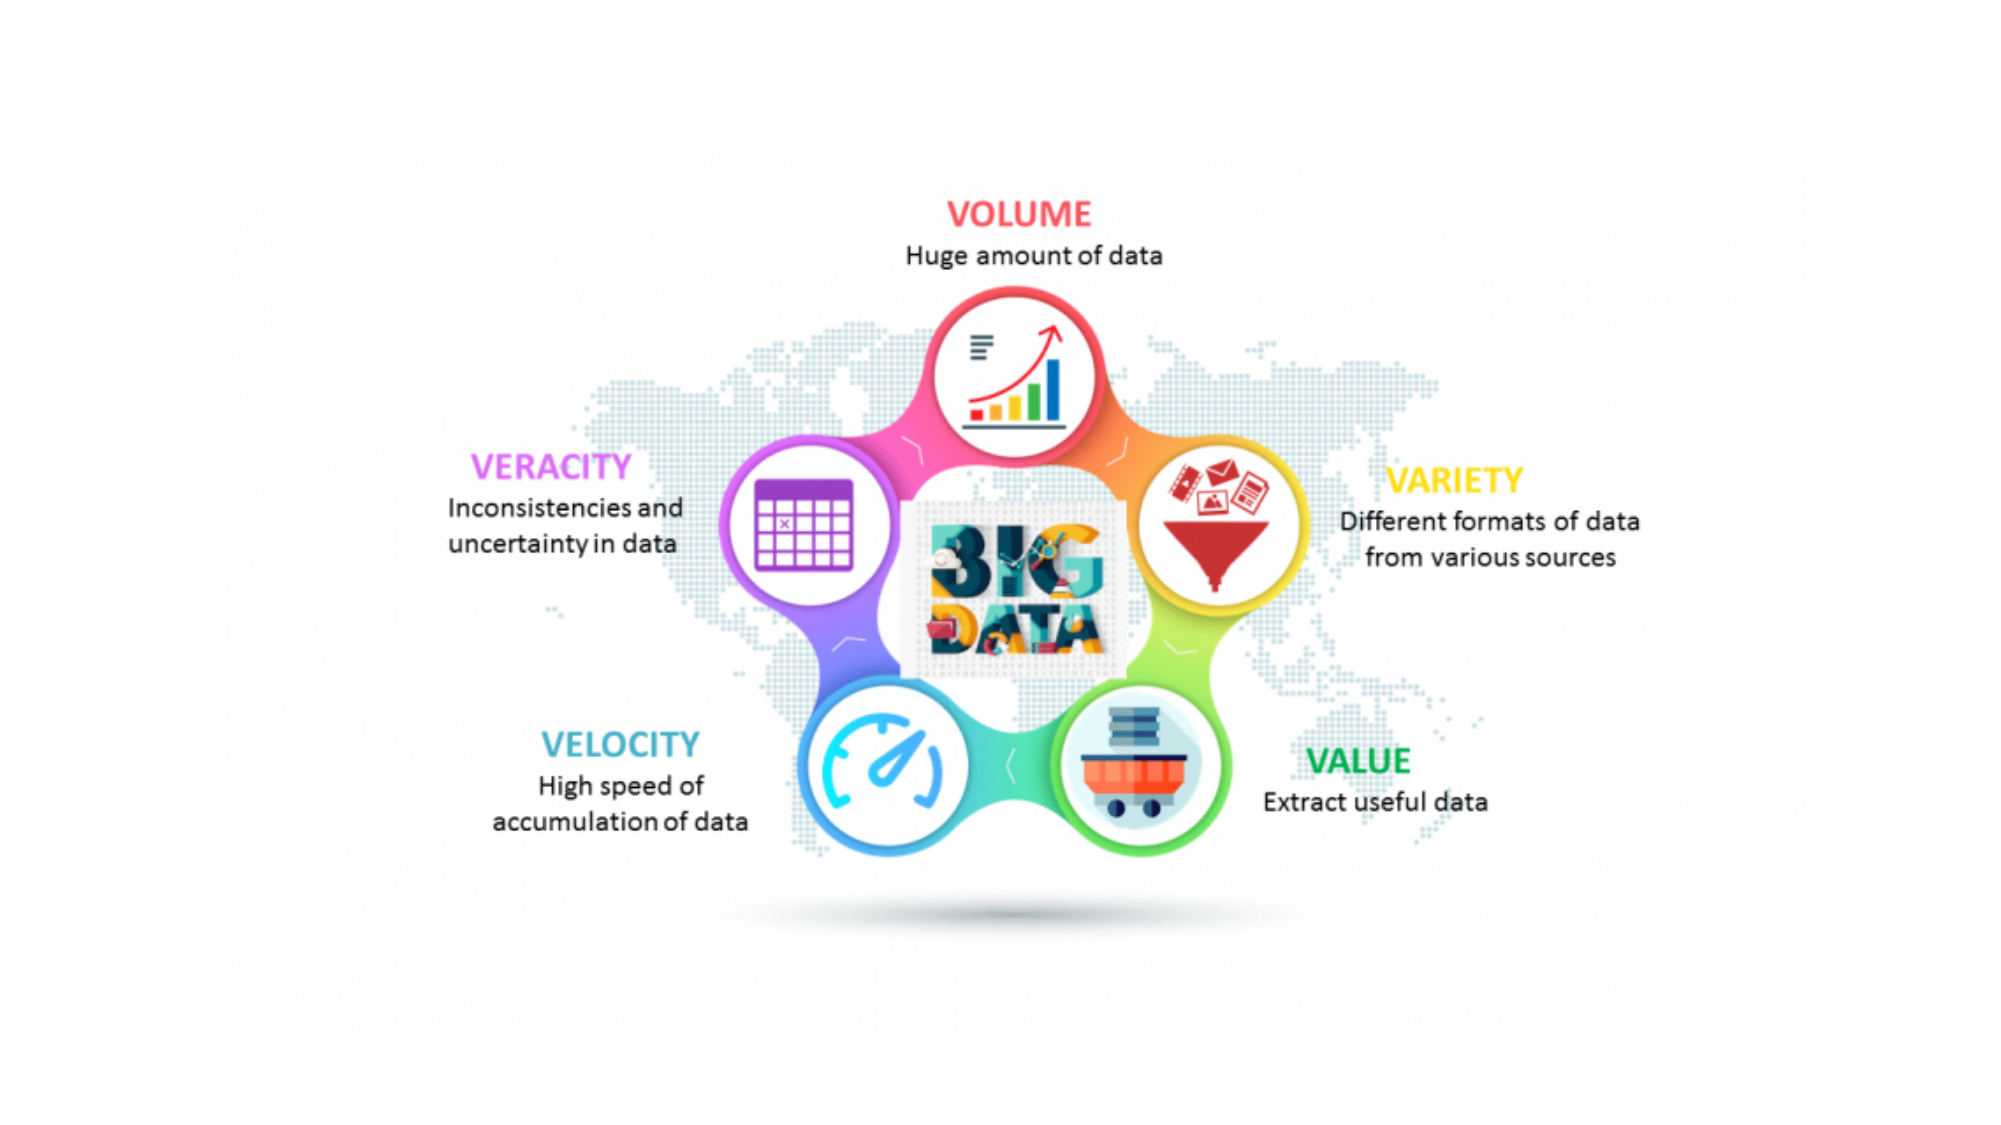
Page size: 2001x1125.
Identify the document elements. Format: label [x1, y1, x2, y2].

picture [223, 145, 1806, 1035]
